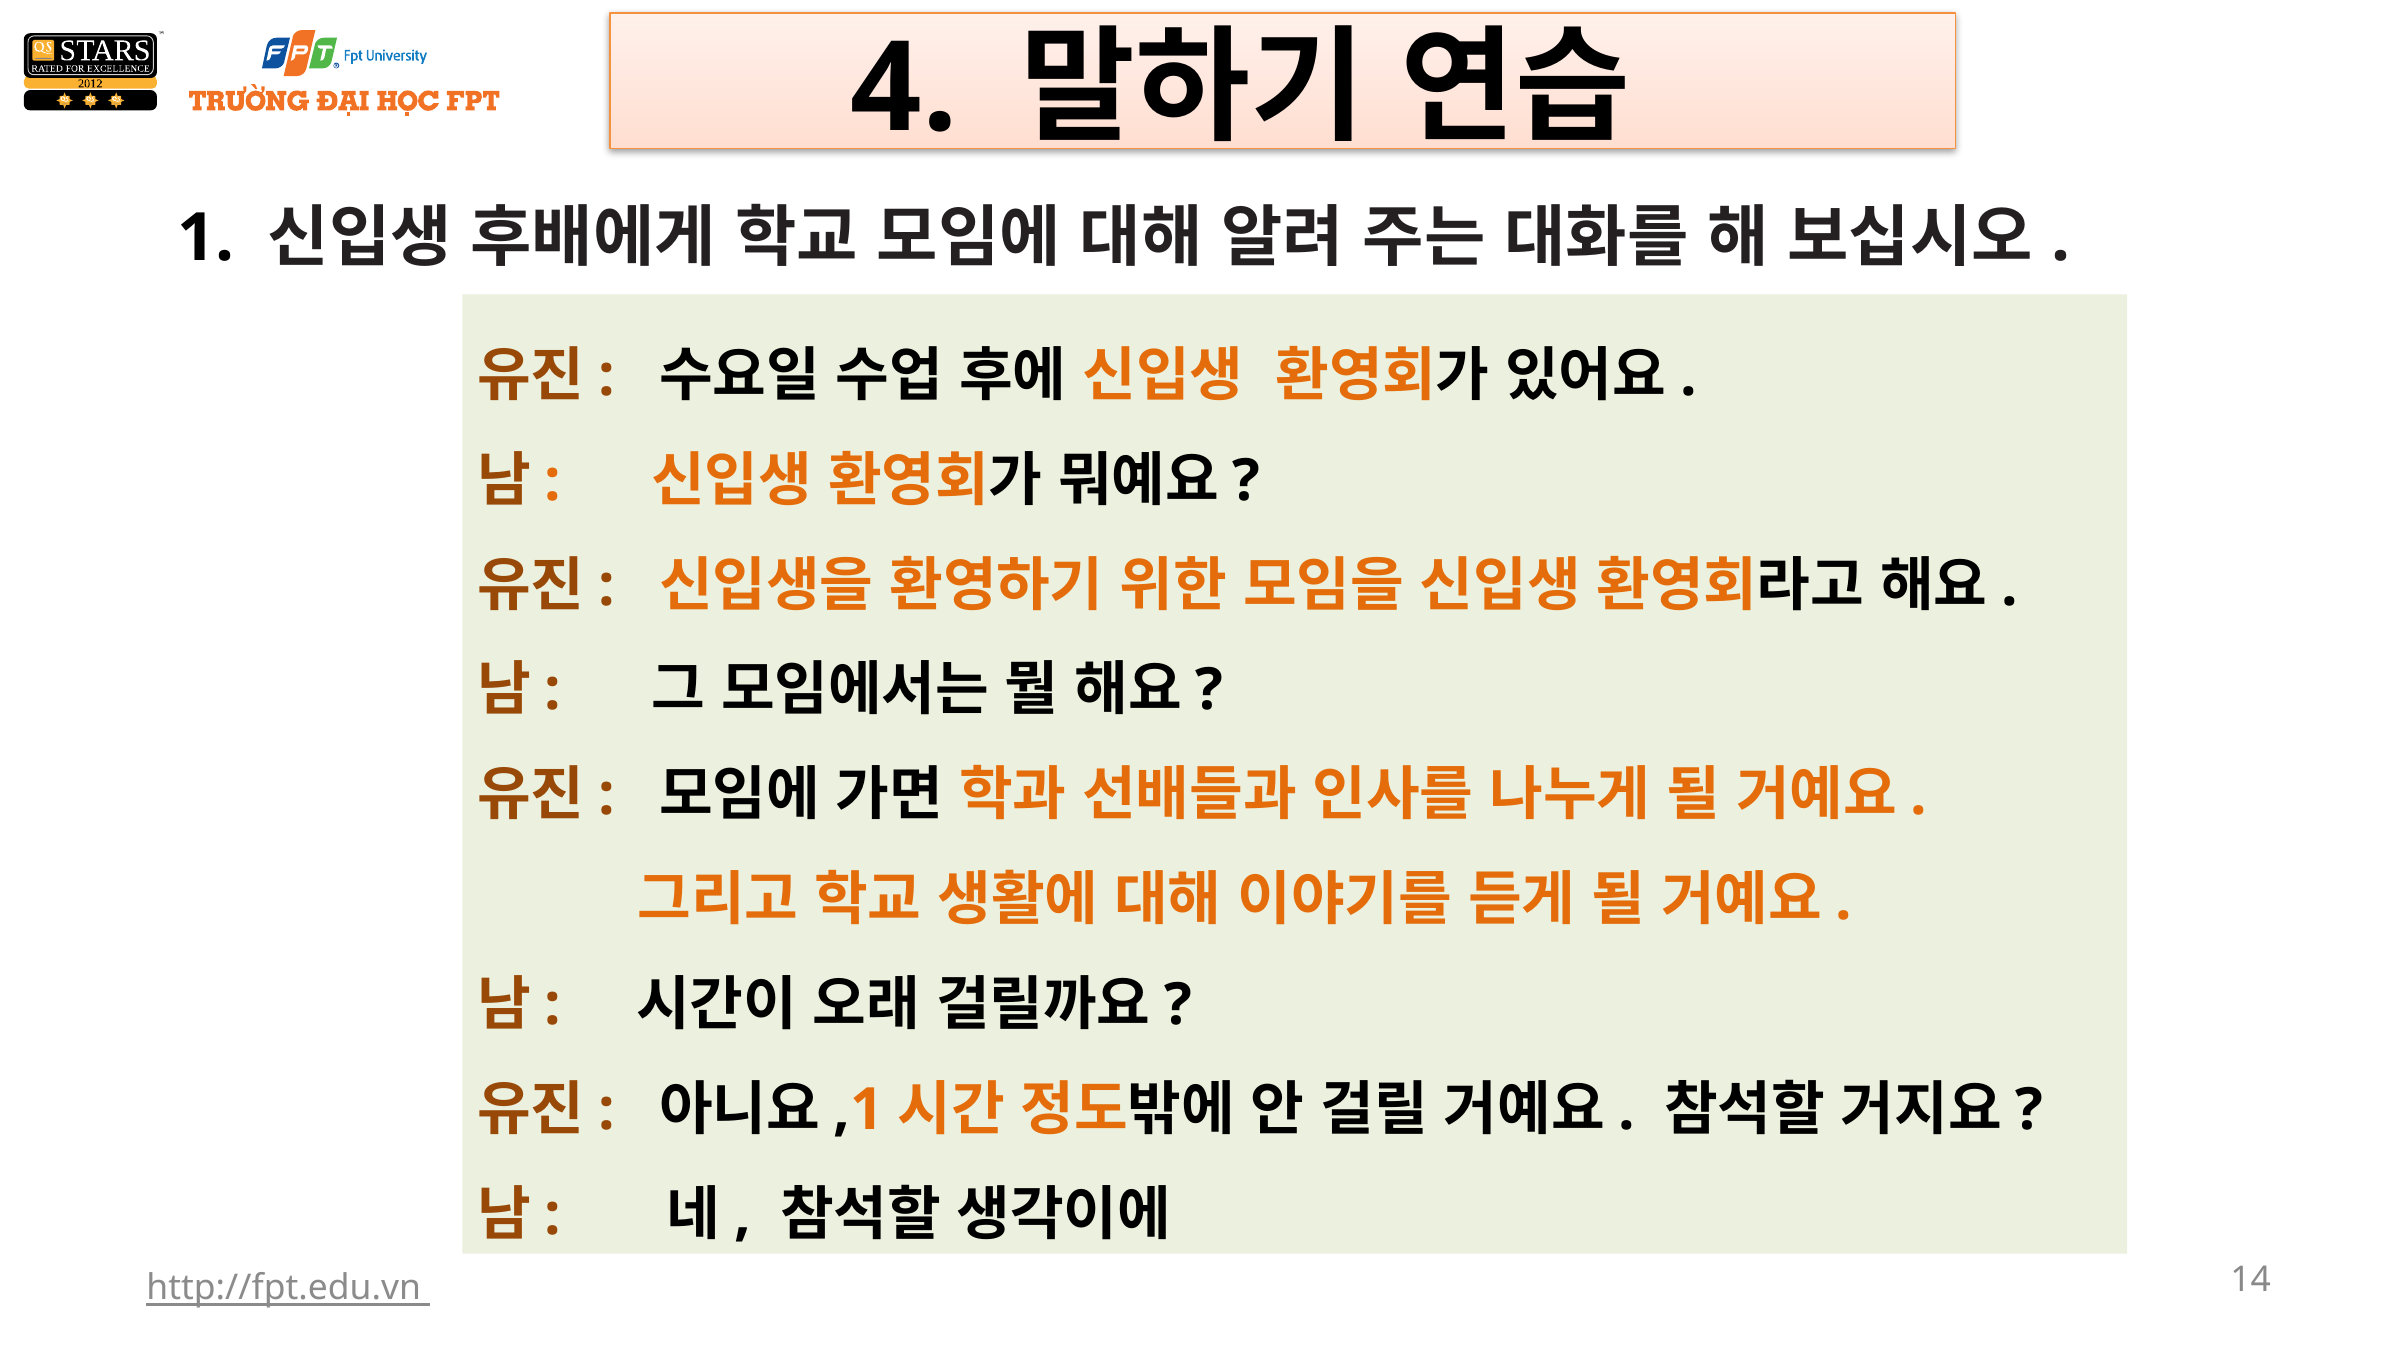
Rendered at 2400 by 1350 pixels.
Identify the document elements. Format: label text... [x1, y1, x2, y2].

footer http://fpt.edu.vn [125, 1250, 885, 1322]
text_box 1. 신입생 후배에게 학교 모임에 대해 알려 주는 대화를 해 보십시오. [162, 186, 2309, 362]
slide_number 14 [2175, 1250, 2293, 1312]
text_box 4. 말하기 연습 [609, 12, 1956, 149]
text_box 유진: 수요일 수업 후에 신입생 환영회가 있어요. 남: 신입생 환영회가 뭐예요? 유진: 신입생을 환영하기 위한 모임을 신입생 환영회라고 해요. 남: 그 모임에서는 뭘 해요? 유진: 모임에 가면 학과 선배들과 인사를 나누게 될 거예요. 그리고 학교 생활에 대해 이야기를 듣게 될 거예요. 남: 시간이 오래 걸릴까요? 유진: 아니요,1시간 정도밖에 안 걸릴 거예요. 참석할 거지요? 남: 네, 참석할 생각이에 [462, 294, 2128, 1254]
